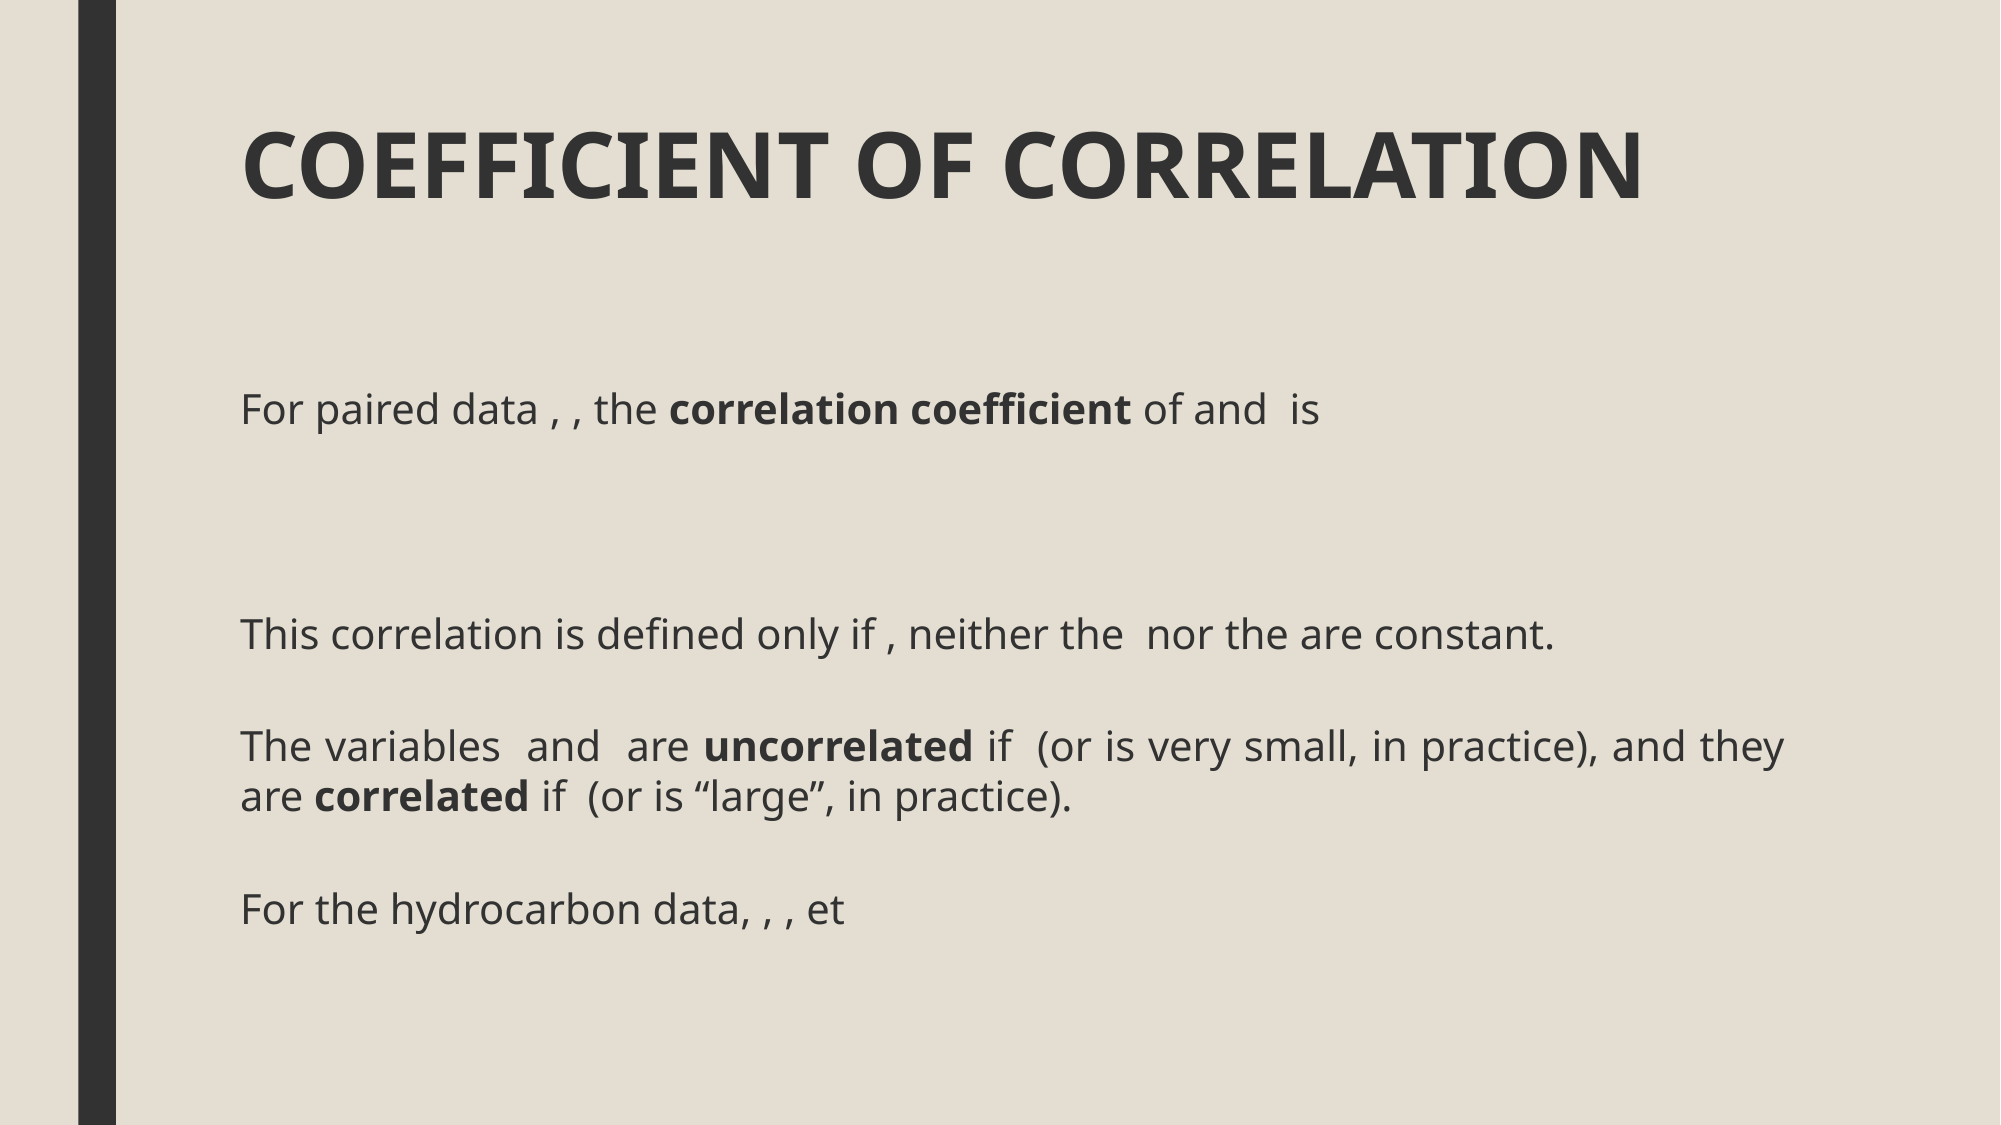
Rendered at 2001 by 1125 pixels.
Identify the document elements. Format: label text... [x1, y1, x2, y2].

title COEFFICIENT OF CORRELATION [225, 112, 1800, 357]
